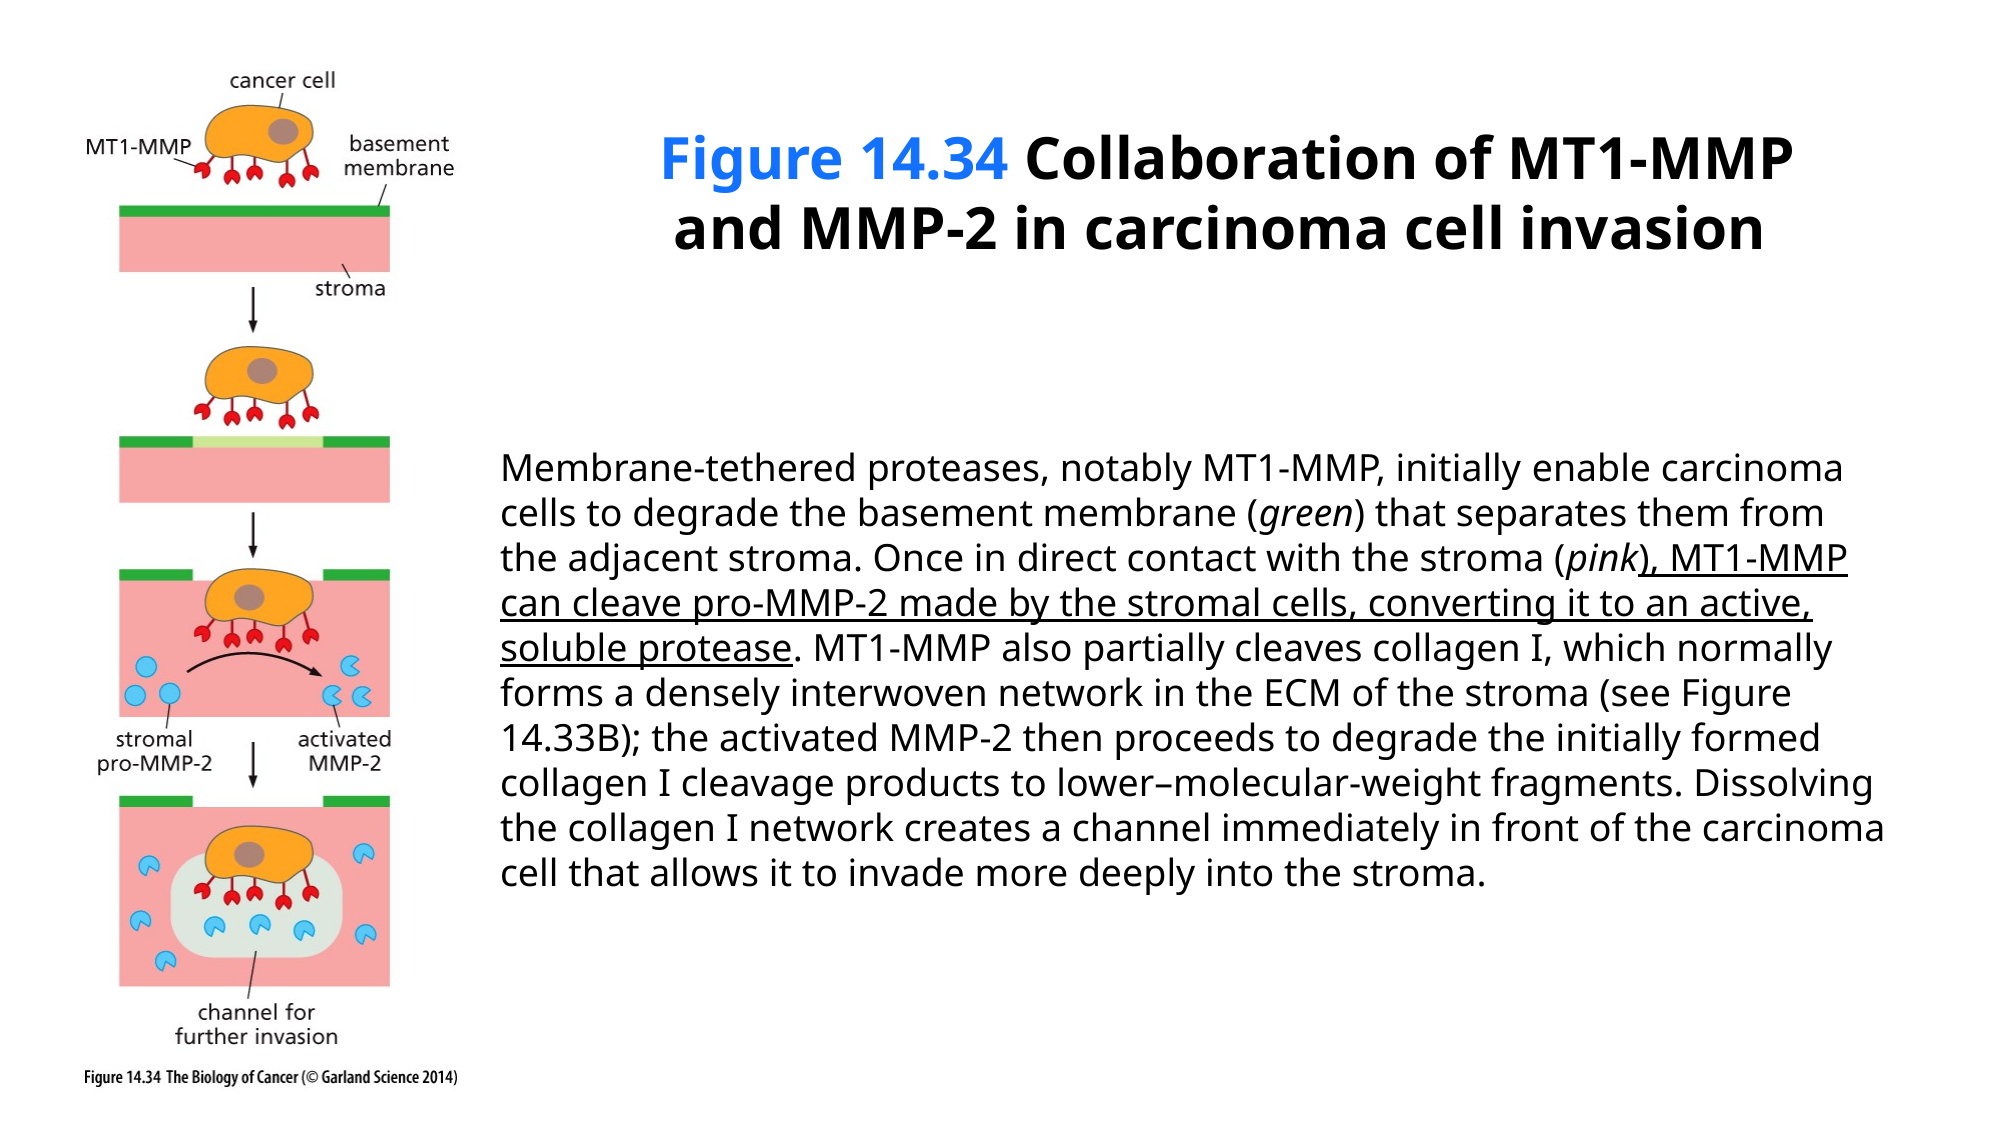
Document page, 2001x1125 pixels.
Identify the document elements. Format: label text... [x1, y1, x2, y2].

picture [76, 61, 465, 1091]
text_box Figure 14.34 Collaboration of MT1-MMP and MMP-2 in carcinoma cell invasion [602, 114, 1853, 269]
text_box Membrane-tethered proteases, notably MT1-MMP, initially enable carcinoma cells to degrade the basement membrane (green) that separates them from the adjacent stroma. Once in direct contact with the stroma (pink), MT1-MMP can cleave pro-MMP-2 made by the stromal cells, converting it to an active, soluble protease. MT1-MMP also partially cleaves collagen I, which normally forms a densely interwoven network in the ECM of the stroma (see Figure 14.33B); the activated MMP-2 then proceeds to degrade the initially formed collagen I cleavage products to lower–molecular-weight fragments. Dissolving the collagen I network creates a channel immediately in front of the carcinoma cell that allows it to invade more deeply into the stroma. [485, 436, 1908, 901]
